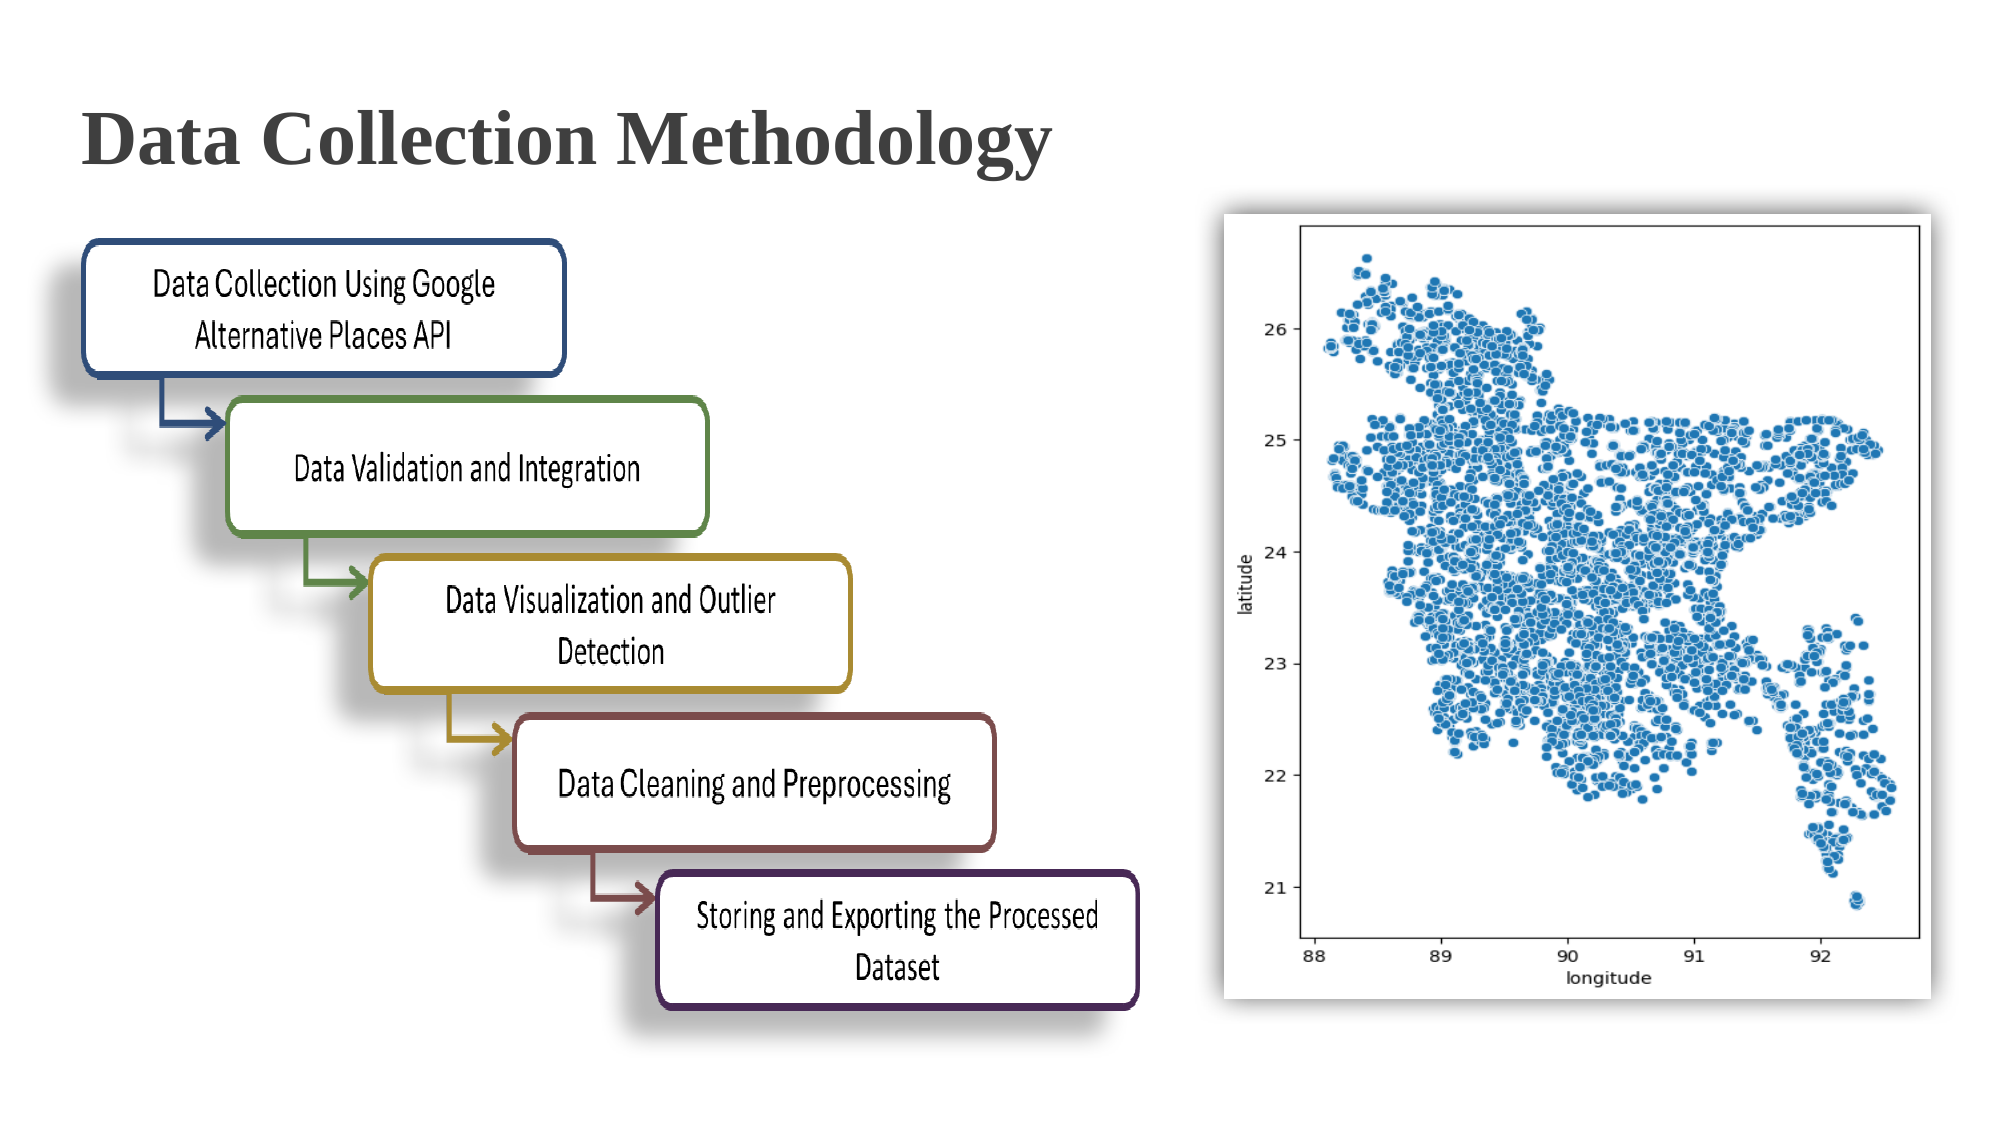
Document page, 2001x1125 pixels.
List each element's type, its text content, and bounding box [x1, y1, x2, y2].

picture [81, 238, 1140, 1018]
title Data Collection Methodology [81, 94, 1912, 185]
picture [1224, 214, 1931, 999]
